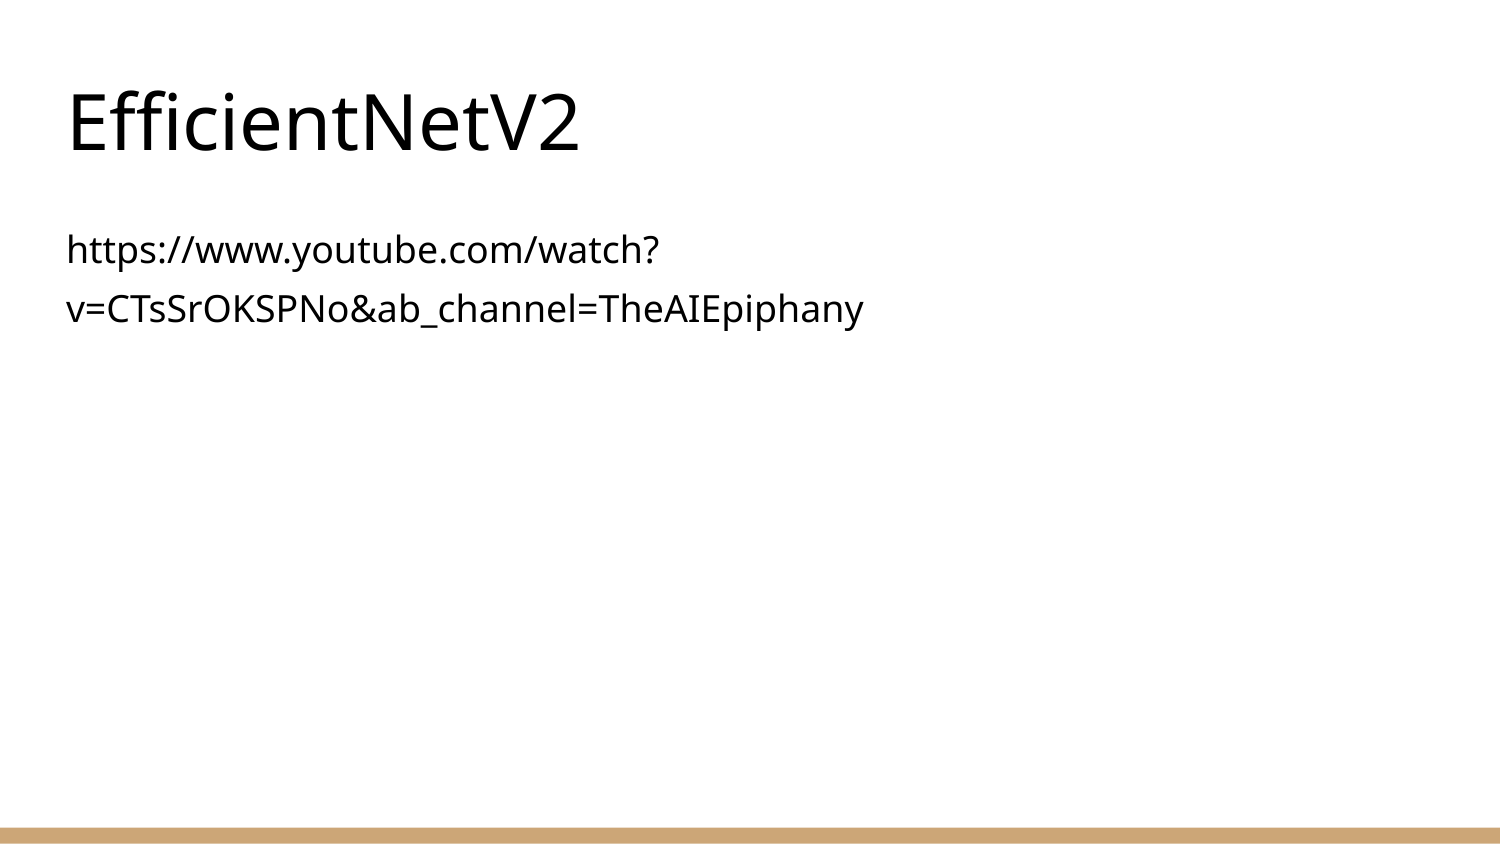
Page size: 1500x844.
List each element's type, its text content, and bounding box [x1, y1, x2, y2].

title EfficientNetV2 [51, 51, 1449, 189]
list https://www.youtube.com/watch?v=CTsSrOKSPNo&ab_channel=TheAIEpiphany [51, 200, 1449, 752]
